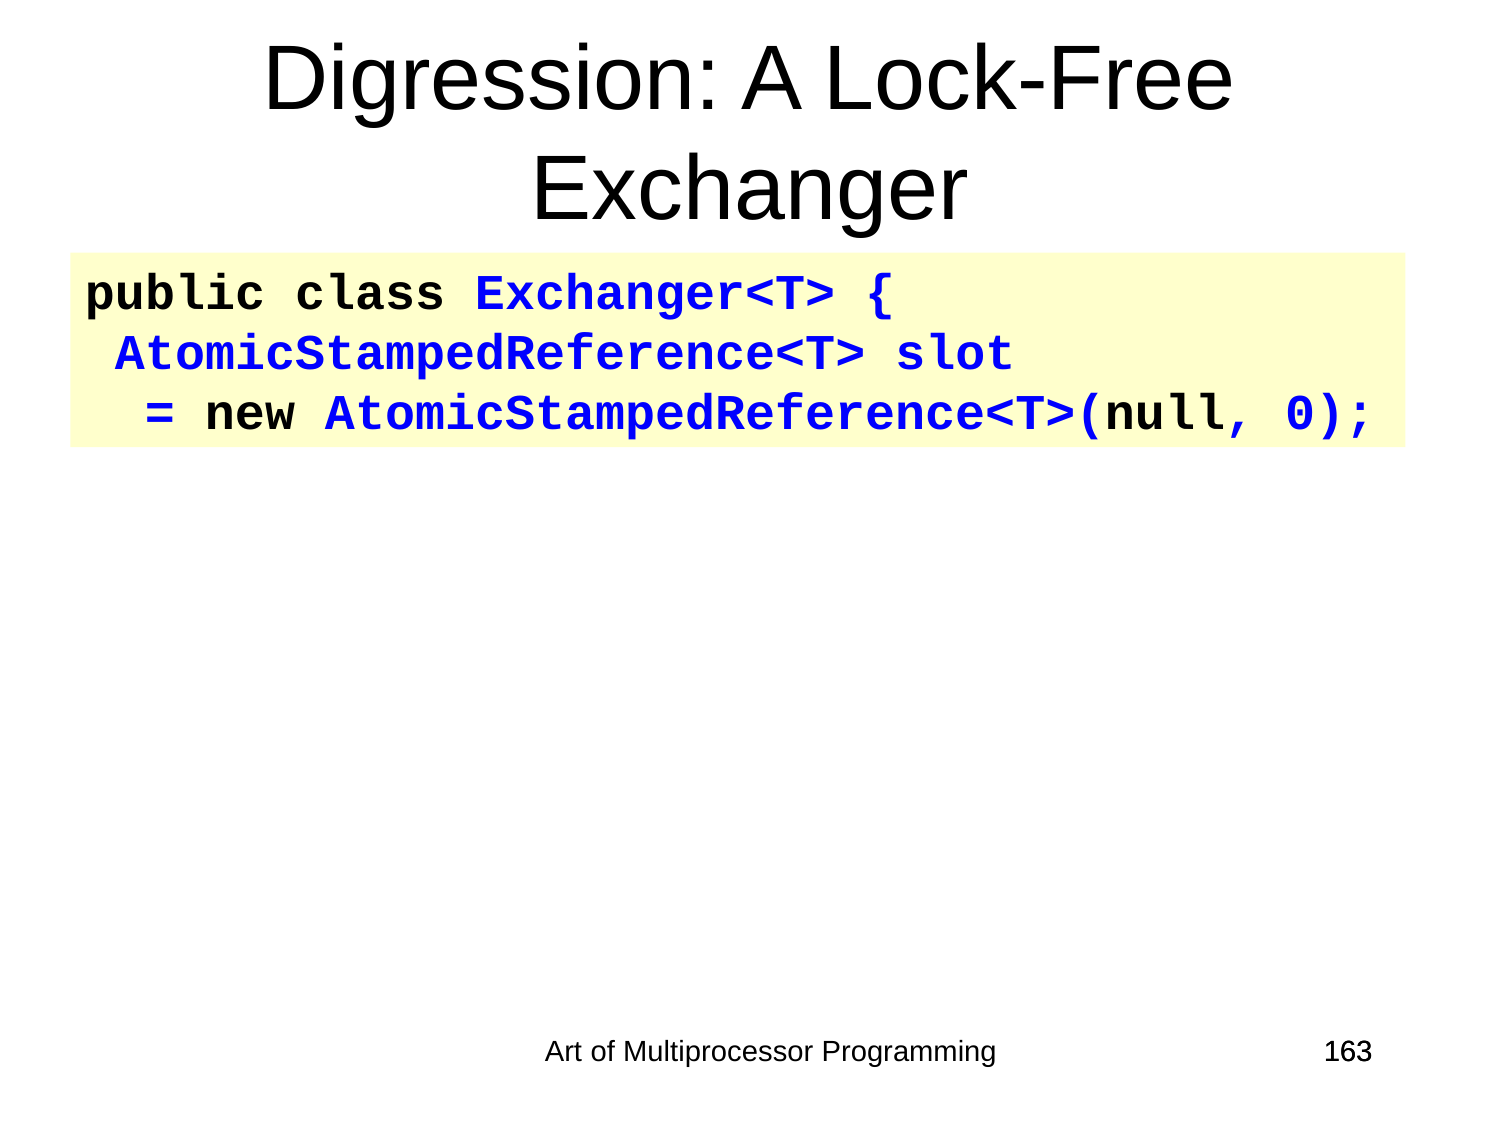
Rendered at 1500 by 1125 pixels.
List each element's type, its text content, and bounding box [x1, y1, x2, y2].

title Digression: A Lock-Free Exchanger [112, 33, 1388, 222]
text_box 163 [1074, 1024, 1388, 1100]
text_box public class Exchanger<T> { AtomicStampedReference<T> slot = new AtomicStampedReference<T>(null, 0); [70, 252, 1406, 448]
footer Art of Multiprocessor Programming [512, 1024, 1030, 1101]
